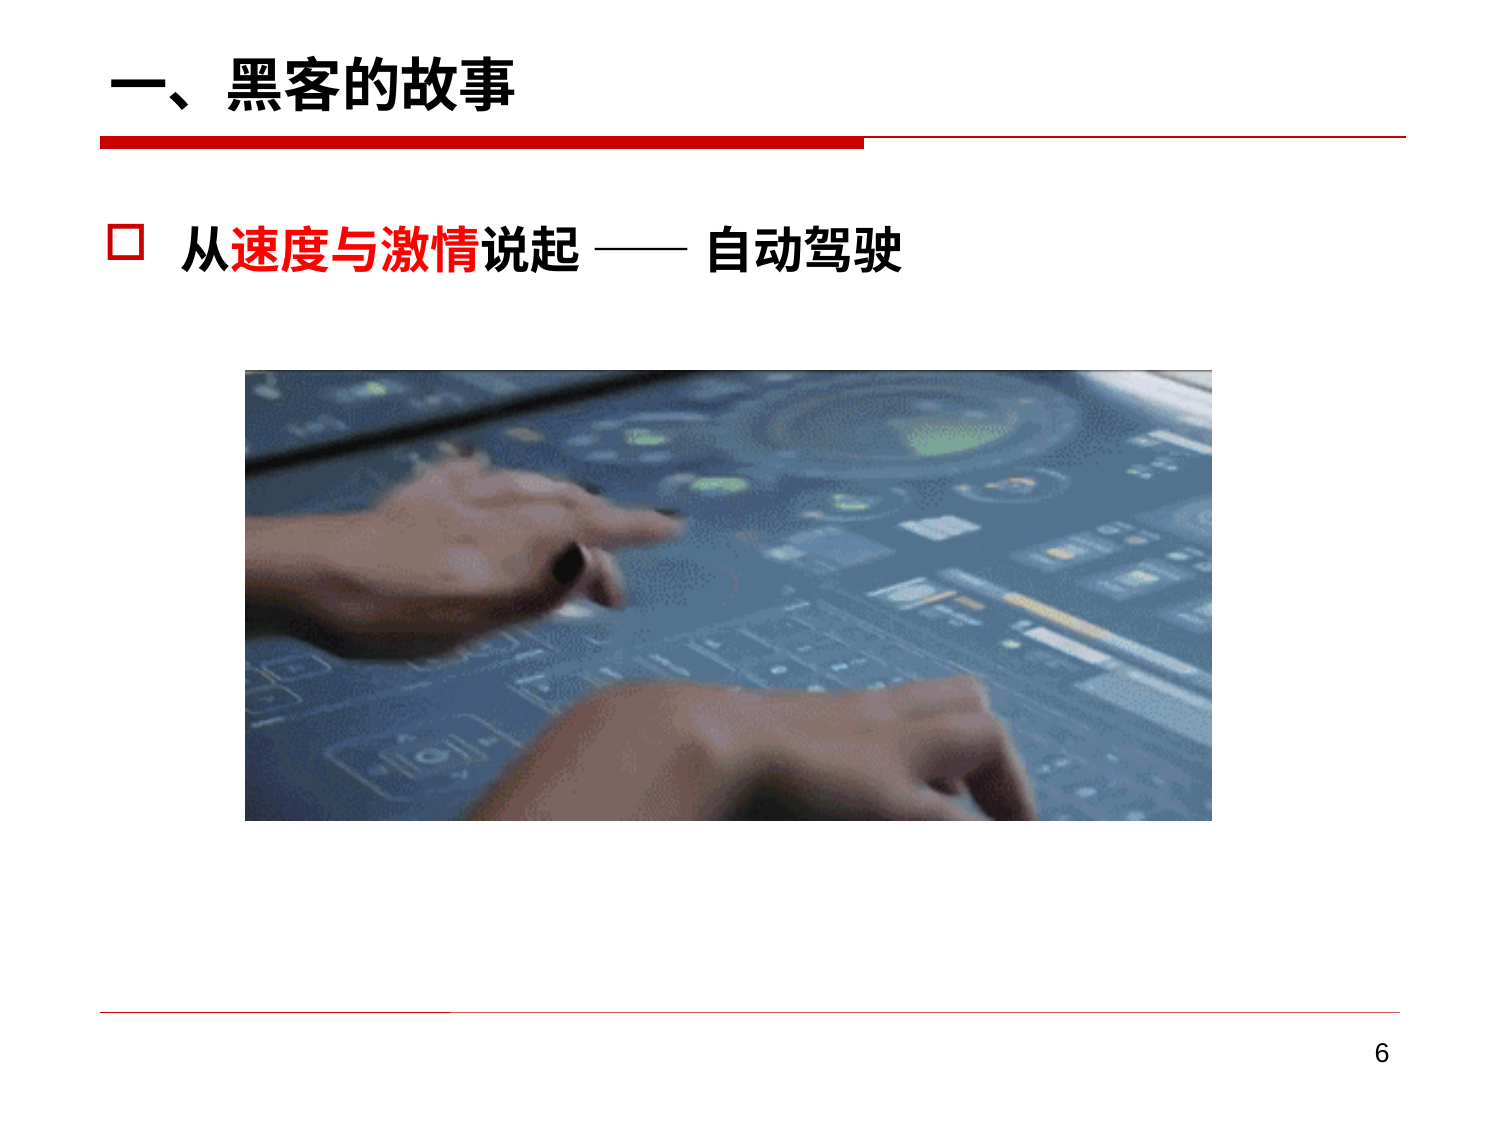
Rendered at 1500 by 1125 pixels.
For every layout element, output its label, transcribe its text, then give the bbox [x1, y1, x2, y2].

title 一、黑客的故事 [94, 8, 1407, 126]
picture [245, 369, 1212, 821]
list 从速度与激情说起 —— 自动驾驶 [88, 181, 1211, 315]
